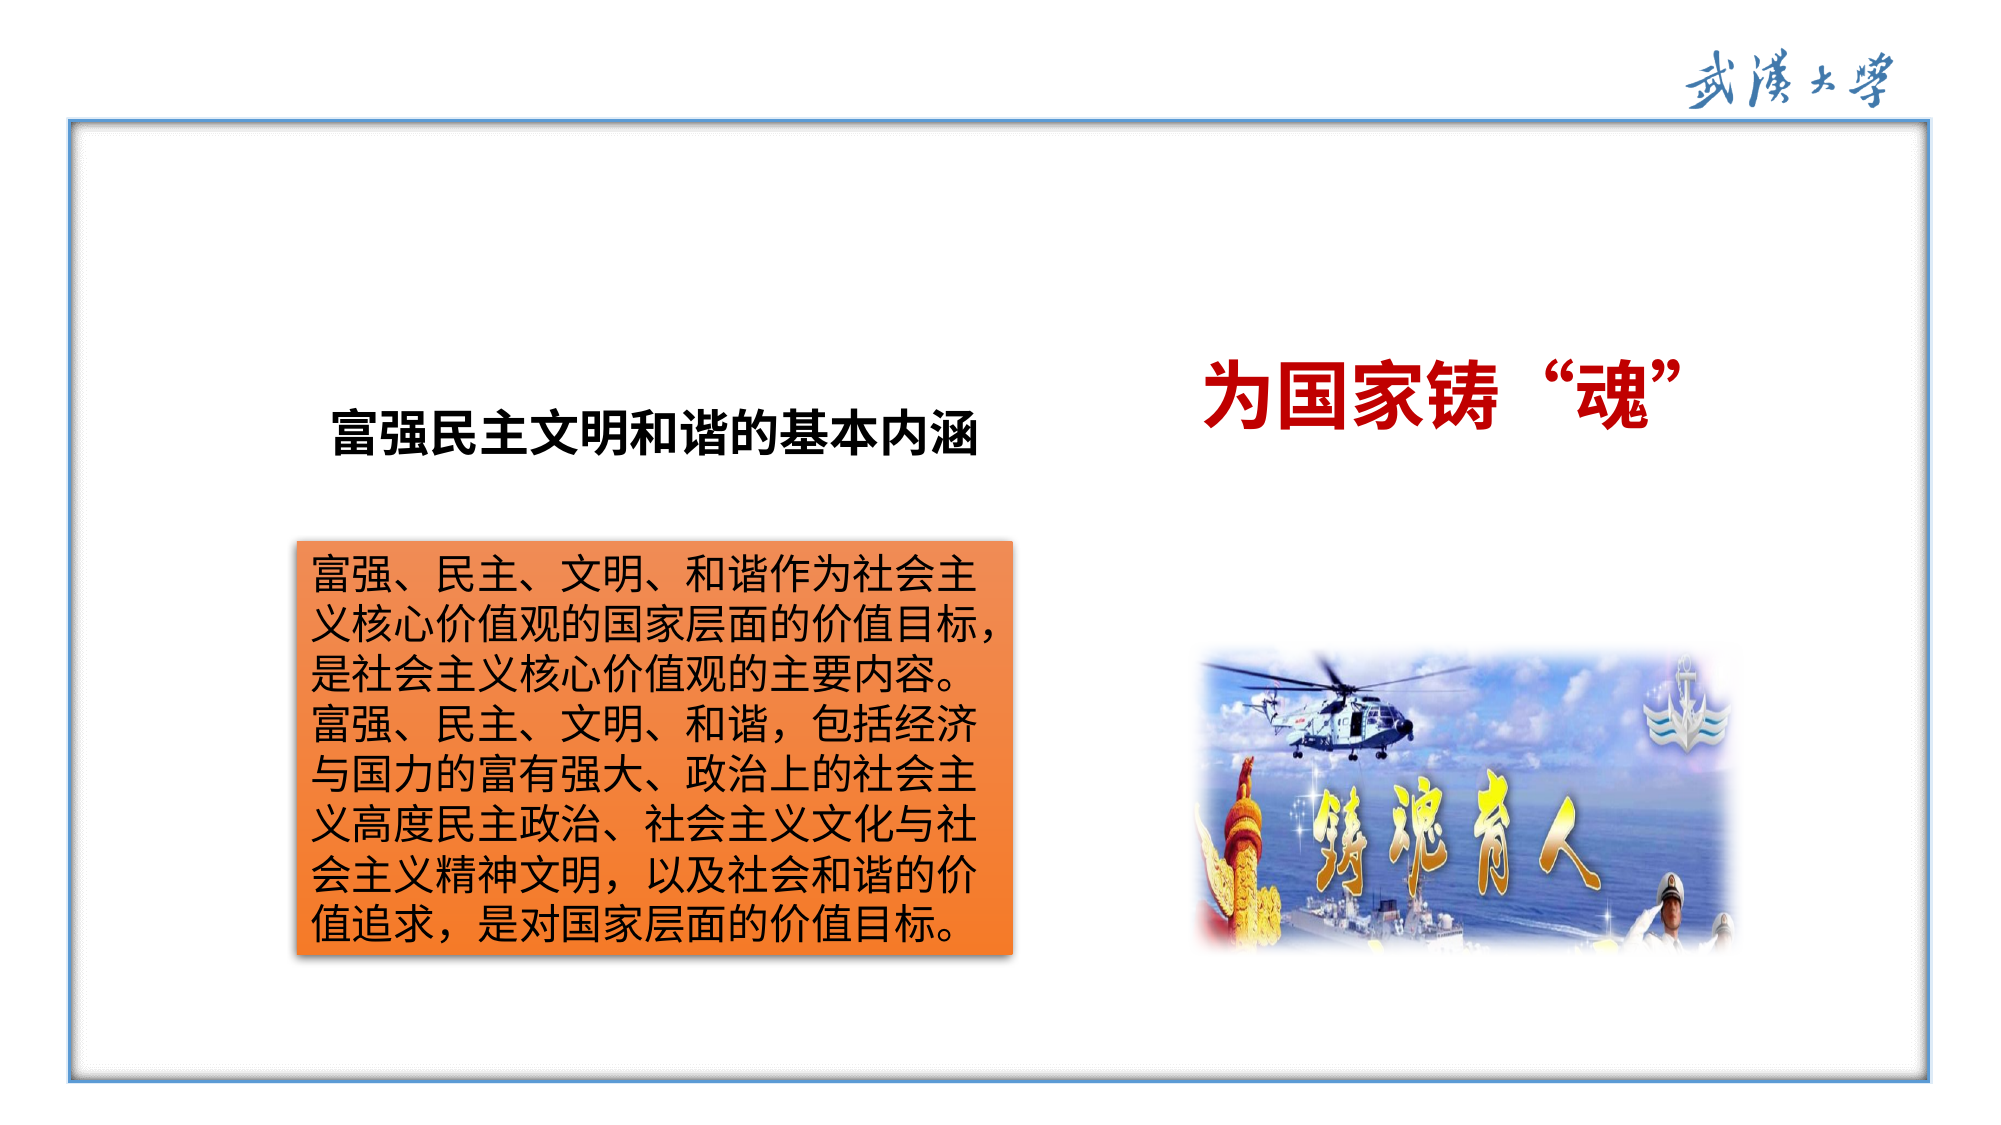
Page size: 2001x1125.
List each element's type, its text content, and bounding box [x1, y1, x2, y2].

text_box 为国家铸“魂” [1187, 342, 2000, 446]
text_box 富强民主文明和谐的基本内涵 [314, 394, 995, 470]
text_box 富强、民主、文明、和谐作为社会主义核心价值观的国家层面的价值目标，是社会主义核心价值观的主要内容。富强、民主、文明、和谐，包括经济与国力的富有强大、政治上的社会主义高度民主政治、社会主义文化与社会主义精神文明，以及社会和谐的价值追求，是对国家层面的价值目标。 [296, 541, 1013, 955]
picture [66, 117, 1933, 1084]
